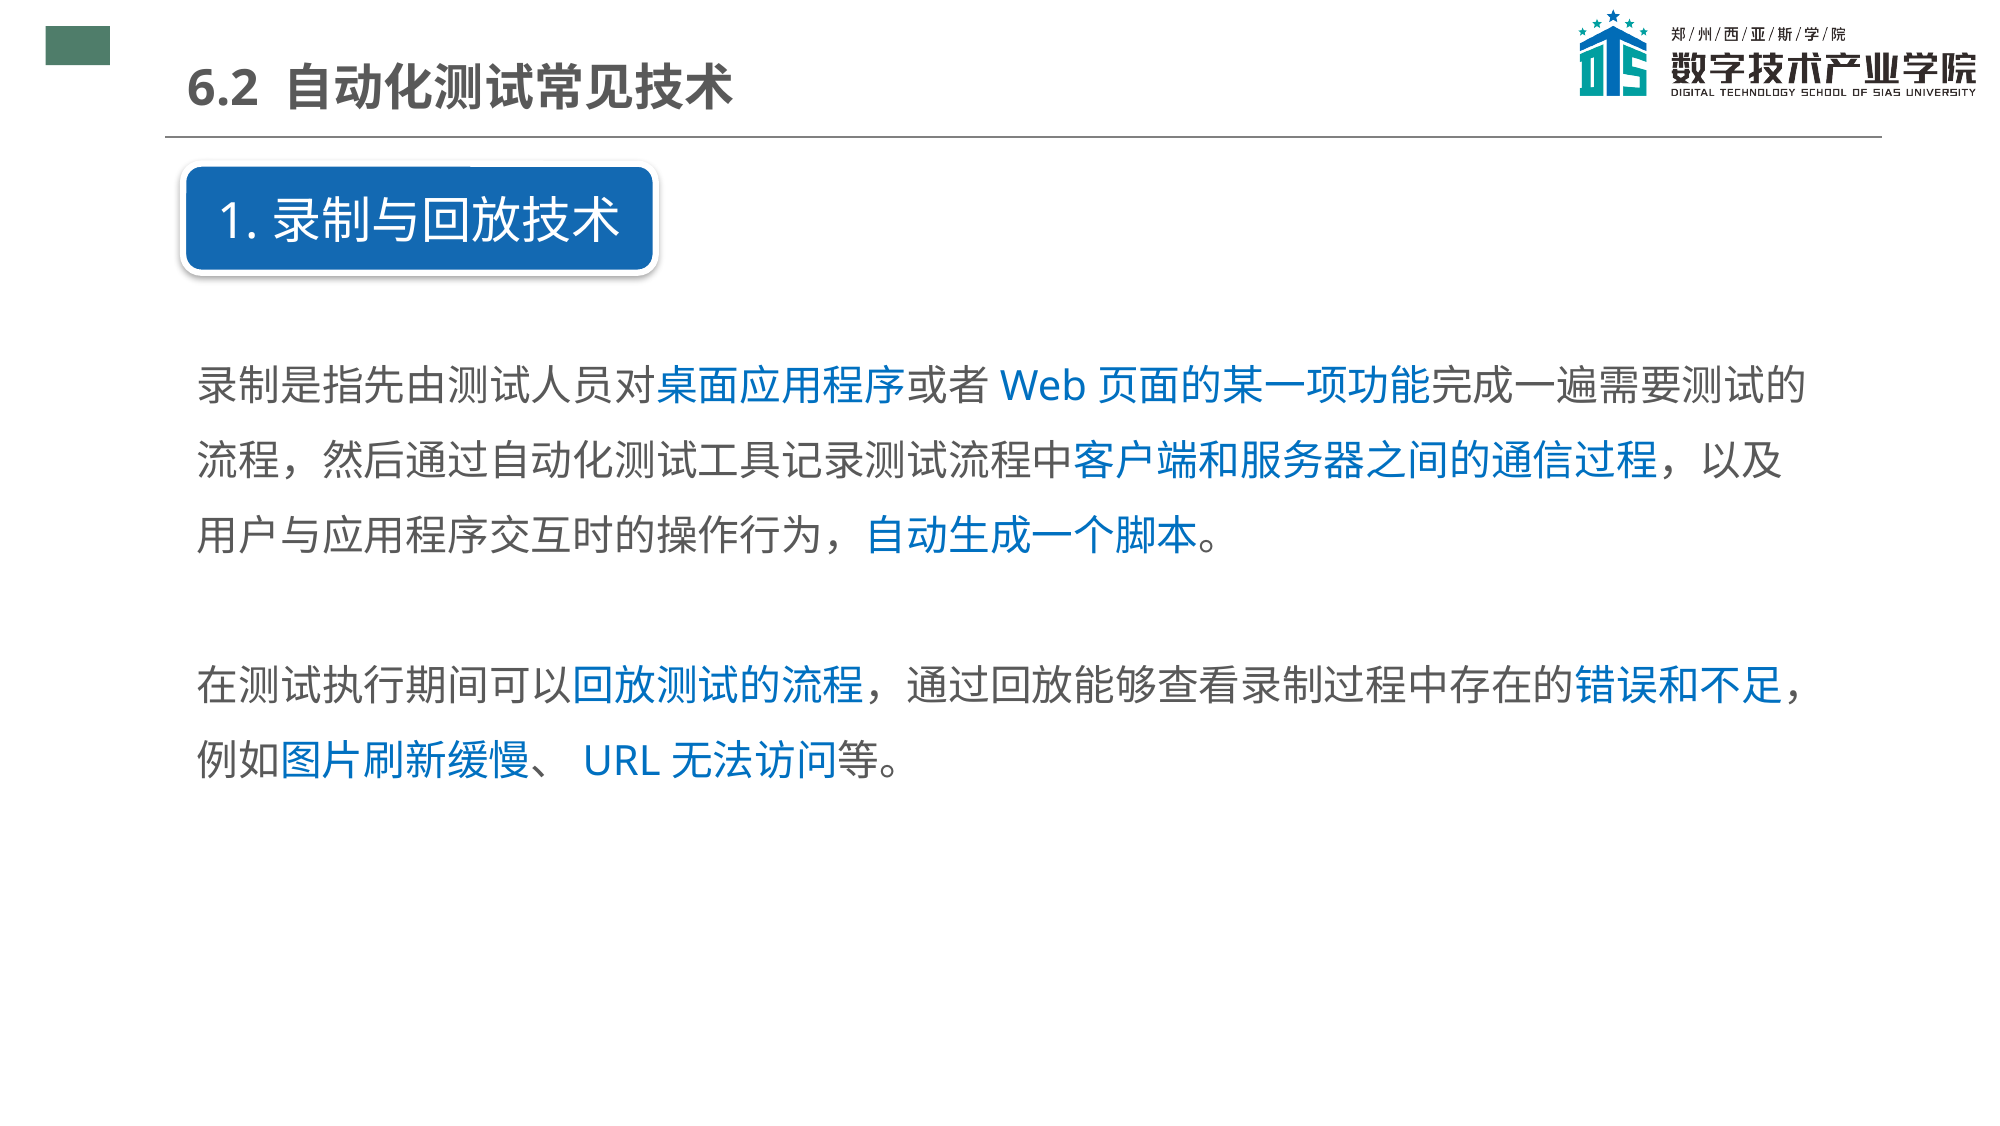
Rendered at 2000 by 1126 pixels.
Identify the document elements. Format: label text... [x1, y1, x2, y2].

picture [1578, 9, 1976, 96]
text_box 录制是指先由测试人员对桌面应用程序或者Web页面的某一项功能完成一遍需要测试的流程，然后通过自动化测试工具记录测试流程中客户端和服务器之间的通信过程，以及用户与应用程序交互时的操作行为，自动生成一个脚本。 在测试执行期间可以回放测试的流程，通过回放能够查看录制过程中存在的错误和不足，例如图片刷新缓慢、URL无法访问等。 [182, 326, 1826, 792]
text_box 1.录制与回放技术 [179, 160, 659, 276]
text_box 6.2 自动化测试常见技术 [187, 43, 827, 127]
